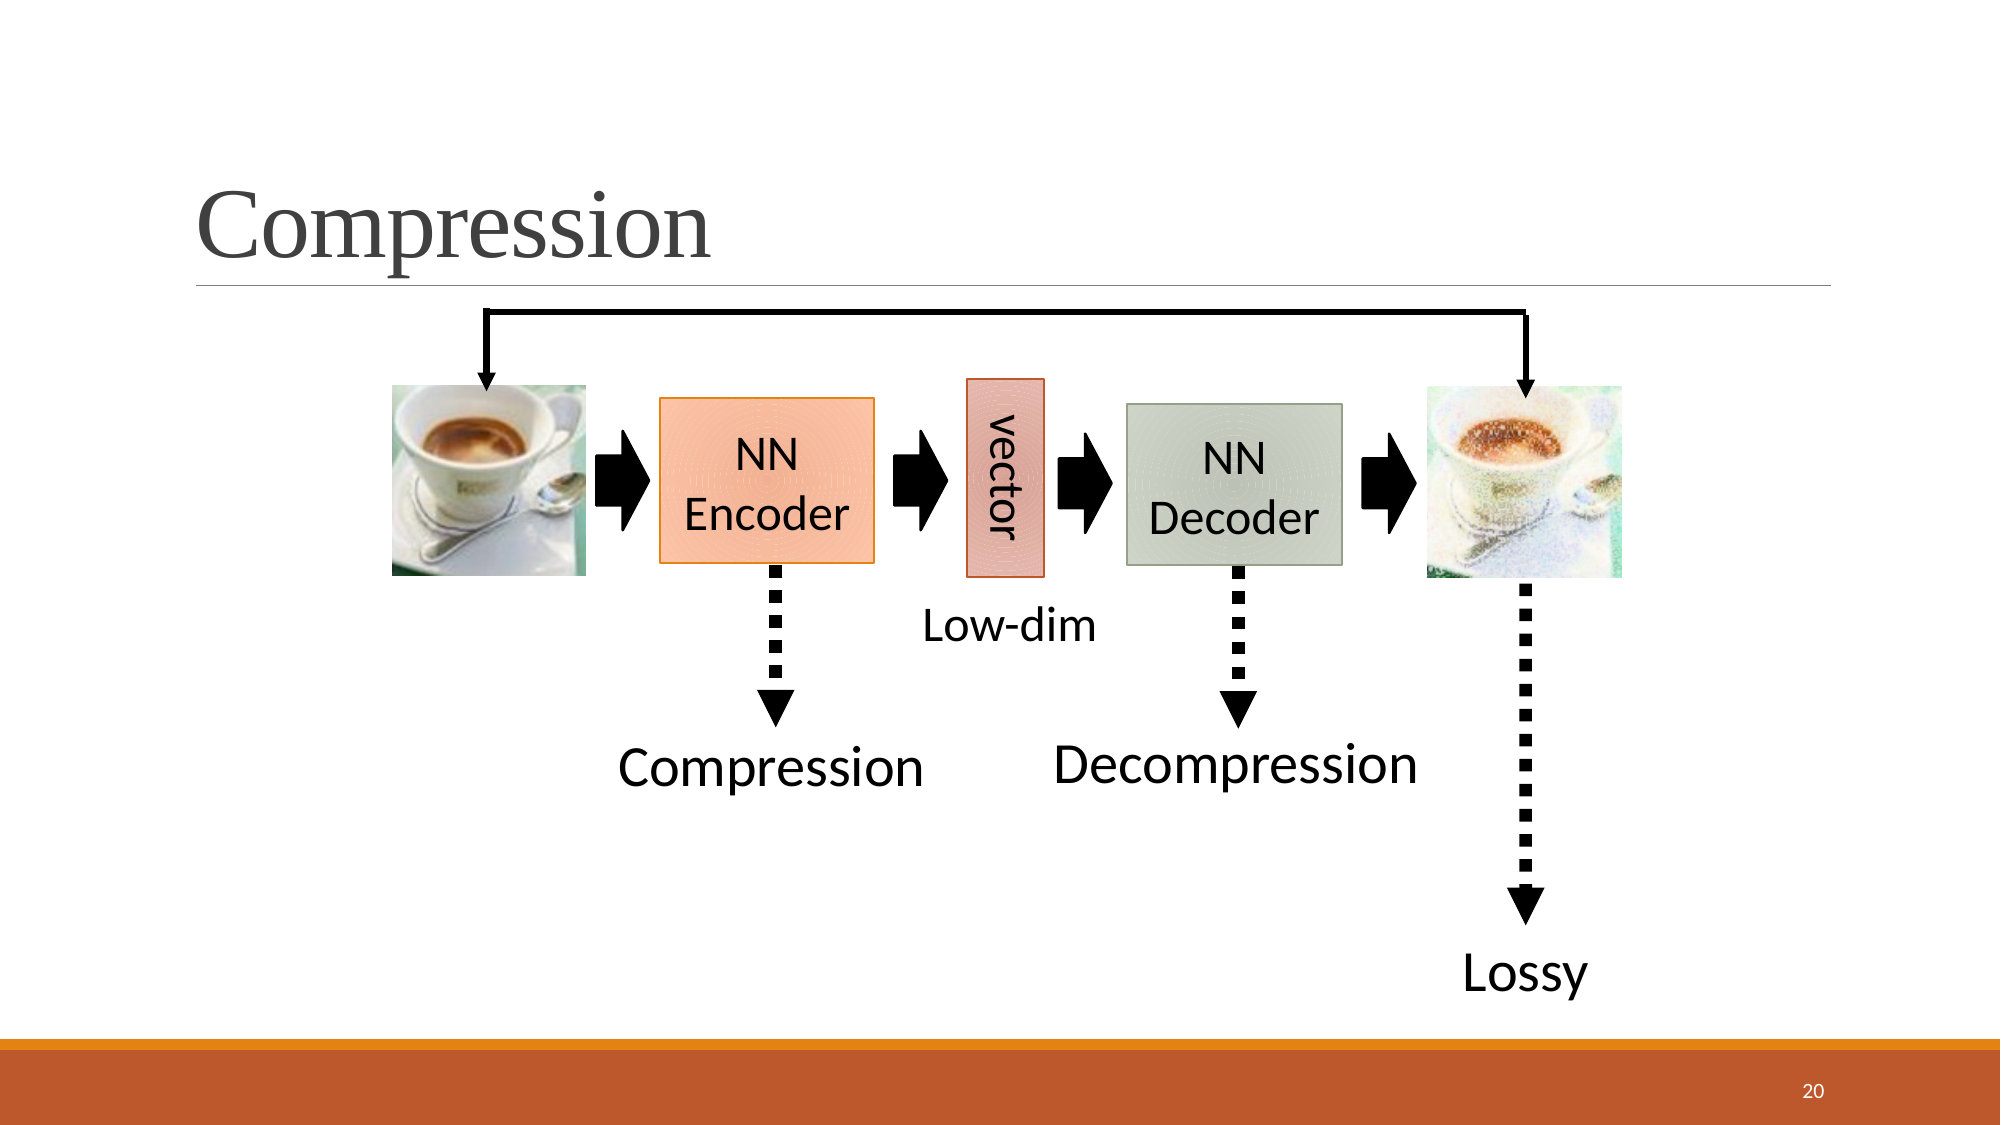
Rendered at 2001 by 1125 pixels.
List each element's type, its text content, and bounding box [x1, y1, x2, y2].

picture [1427, 386, 1622, 578]
text_box Decompression [1037, 717, 1436, 803]
text_box Compression [579, 720, 977, 806]
text_box [595, 429, 651, 532]
text_box NN Decoder [1126, 403, 1343, 566]
picture [391, 384, 587, 577]
text_box Low-dim [847, 583, 1172, 659]
slide_number 20 [1624, 1059, 1840, 1120]
text_box vector [972, 387, 1048, 569]
text_box [1057, 432, 1113, 535]
text_box [966, 378, 1045, 578]
text_box [1361, 432, 1417, 535]
text_box NN Encoder [659, 397, 875, 564]
text_box [893, 429, 949, 532]
title Compression [180, 47, 1830, 285]
text_box Lossy [1327, 925, 1725, 1010]
